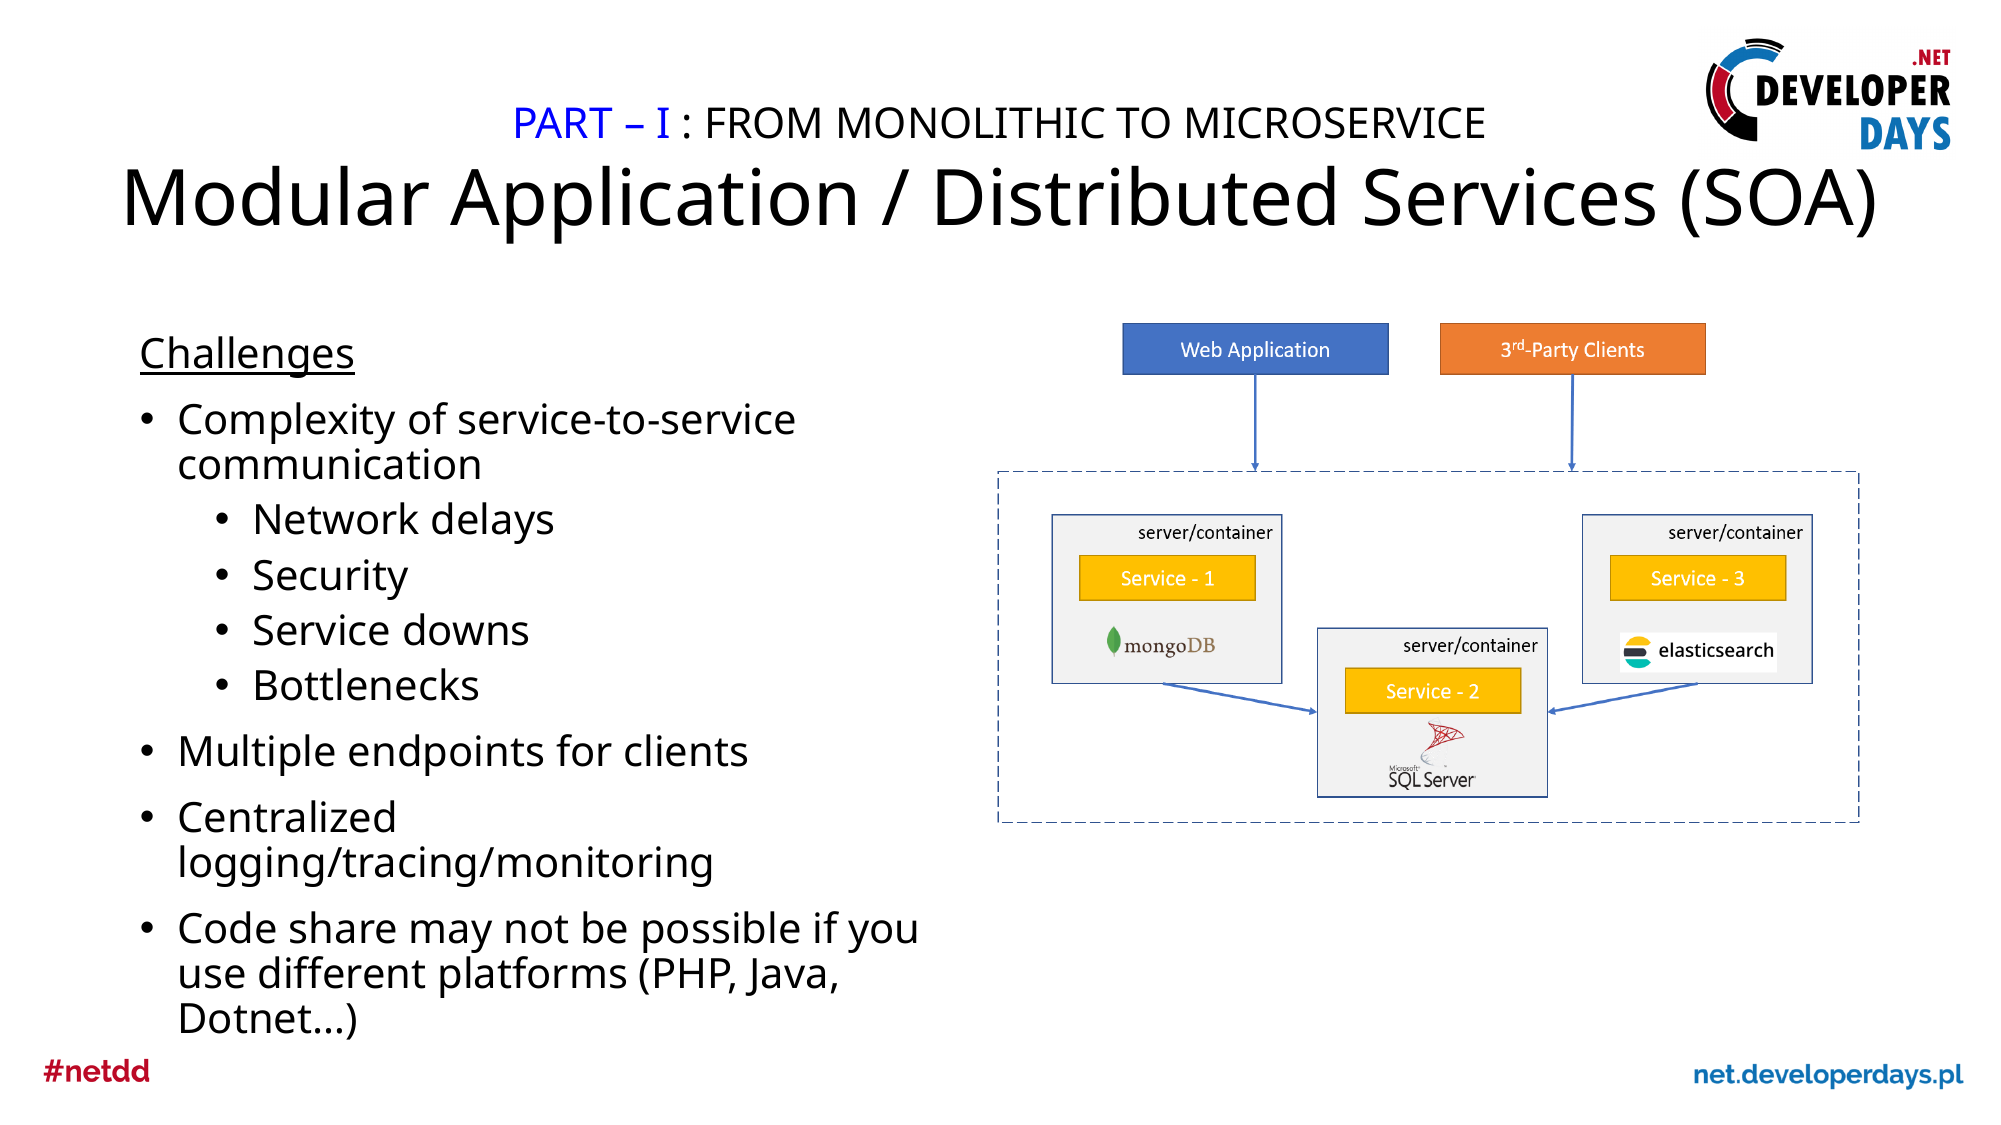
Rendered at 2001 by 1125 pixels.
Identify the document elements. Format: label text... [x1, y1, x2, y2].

picture [1680, 1043, 1974, 1099]
list Challenges Complexity of service-to-service communication Network delays Security Service downs Bottlenecks Multiple endpoints for clients Centralized logging/tracing/monitoring Code share may not be possible if you use different platforms (PHP, Java, Dotnet…) [124, 324, 948, 1039]
title PART – I : FROM MONOLITHIC TO MICROSERVICE Modular Application / Distributed Services (SOA) [0, 59, 2000, 278]
picture [992, 312, 1867, 829]
picture [26, 1043, 170, 1099]
picture [1698, 26, 1956, 160]
